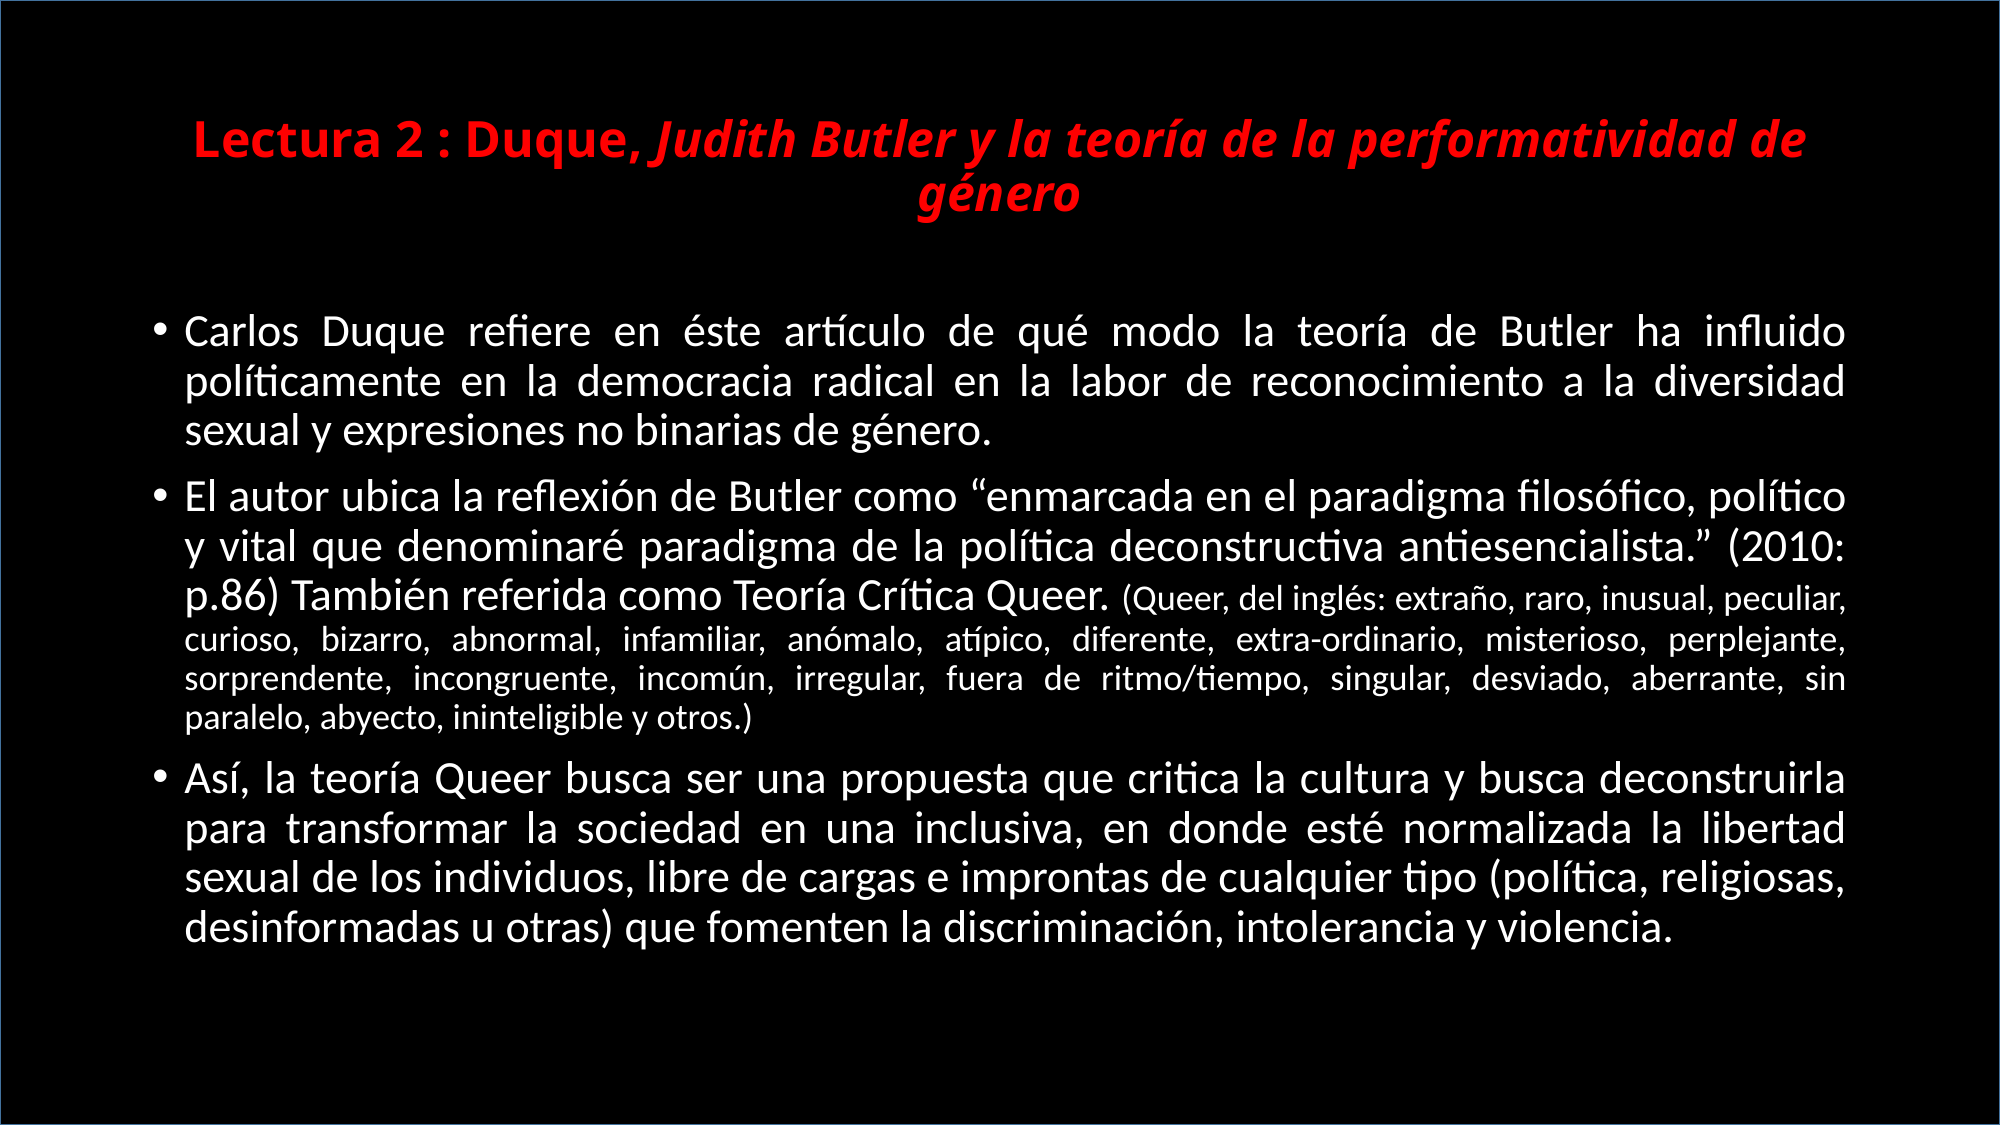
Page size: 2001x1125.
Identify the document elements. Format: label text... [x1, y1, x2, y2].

text_box [0, 0, 2000, 1125]
title Lectura 2 : Duque, Judith Butler y la teoría de la performatividad de género [137, 59, 1863, 278]
list Carlos Duque refiere en éste artículo de qué modo la teoría de Butler ha influido políticamente en la democracia radical en la labor de reconocimiento a la diversidad sexual y expresiones no binarias de género. El autor ubica la reflexión de Butler como “enmarcada en el paradigma filosófico, político y vital que denominaré paradigma de la política deconstructiva antiesencialista.” (2010: p.86) También referida como Teoría Crítica Queer. (Queer, del inglés: extraño, raro, inusual, peculiar, curioso, bizarro, abnormal, infamiliar, anómalo, atípico, diferente, extra-ordinario, misterioso, perplejante, sorprendente, incongruente, incomún, irregular, fuera de ritmo/tiempo, singular, desviado, aberrante, sin paralelo, abyecto, ininteligible y otros.) Así, la teoría Queer busca ser una propuesta que critica la cultura y busca deconstruirla para transformar la sociedad en una inclusiva, en donde esté normalizada la libertad sexual de los individuos, libre de cargas e improntas de cualquier tipo (política, religiosas, desinformadas u otras) que fomenten la discriminación, intolerancia y violencia. [137, 299, 1863, 1014]
